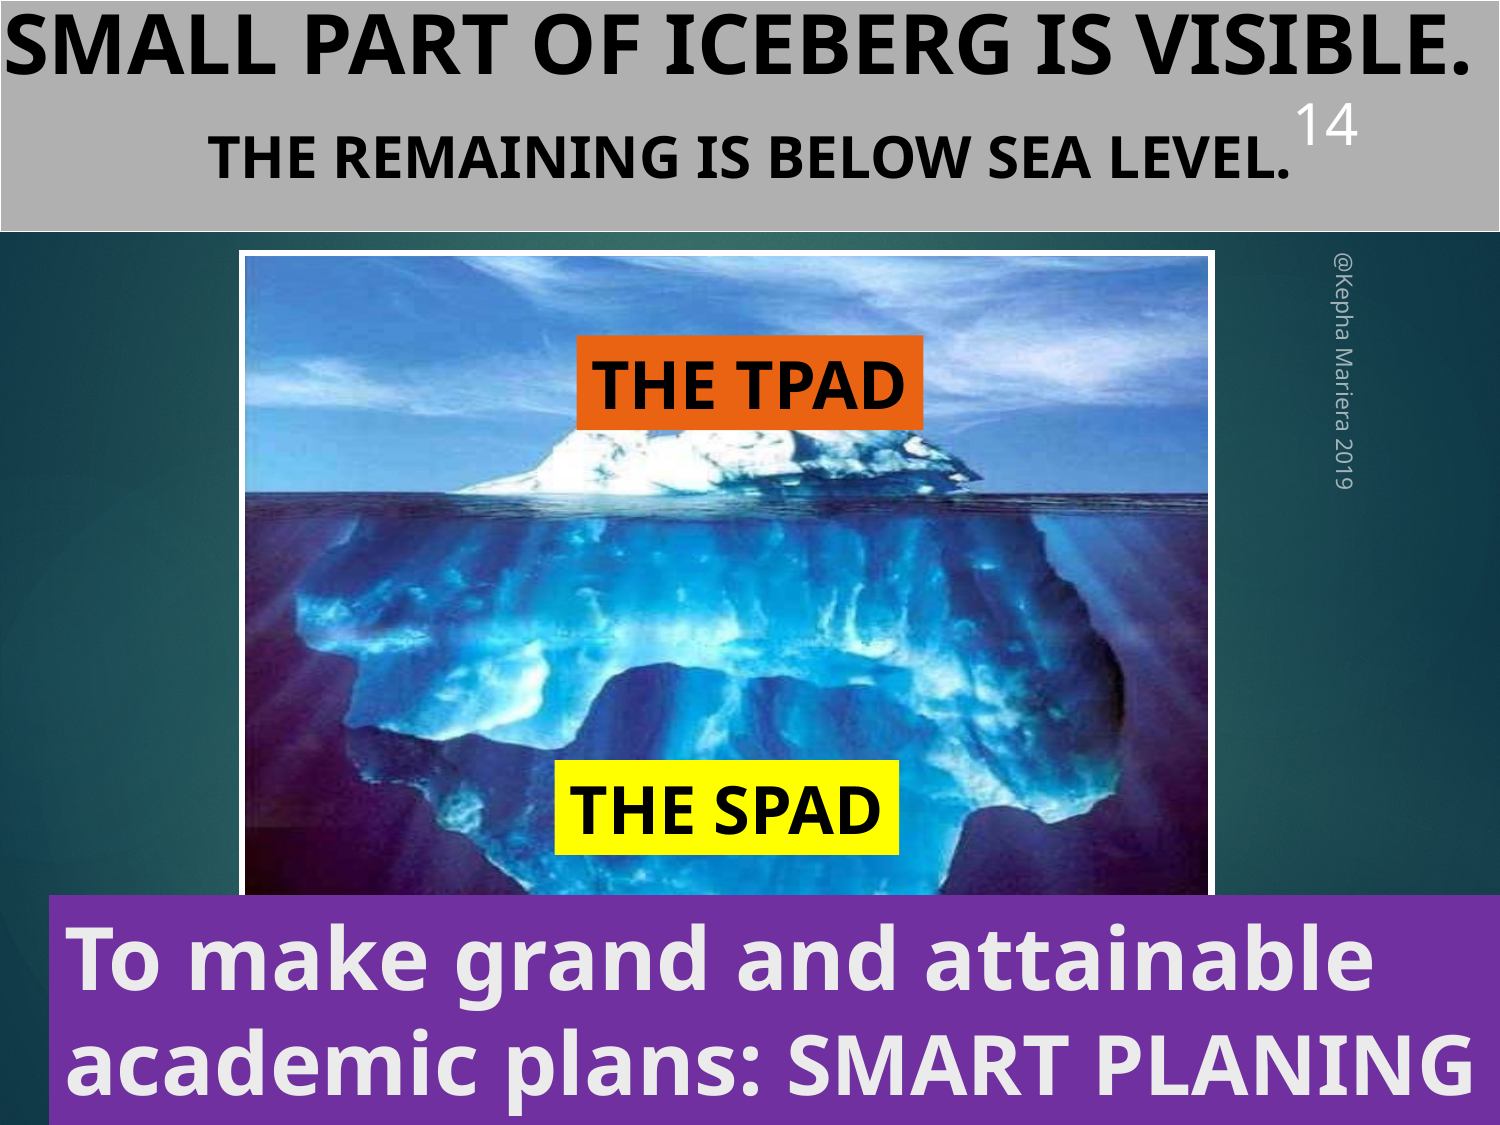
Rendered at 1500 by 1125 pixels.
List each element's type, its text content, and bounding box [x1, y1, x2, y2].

slide_number 14 [1273, 48, 1378, 175]
text_box SMALL PART OF ICEBERG IS VISIBLE. THE REMAINING IS BELOW SEA LEVEL. [0, 0, 1500, 232]
footer @Kepha Mariera 2019 [1320, 237, 1358, 871]
text_box To make grand and attainable academic plans: SMART PLANING [49, 895, 1500, 1125]
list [245, 256, 1209, 1039]
